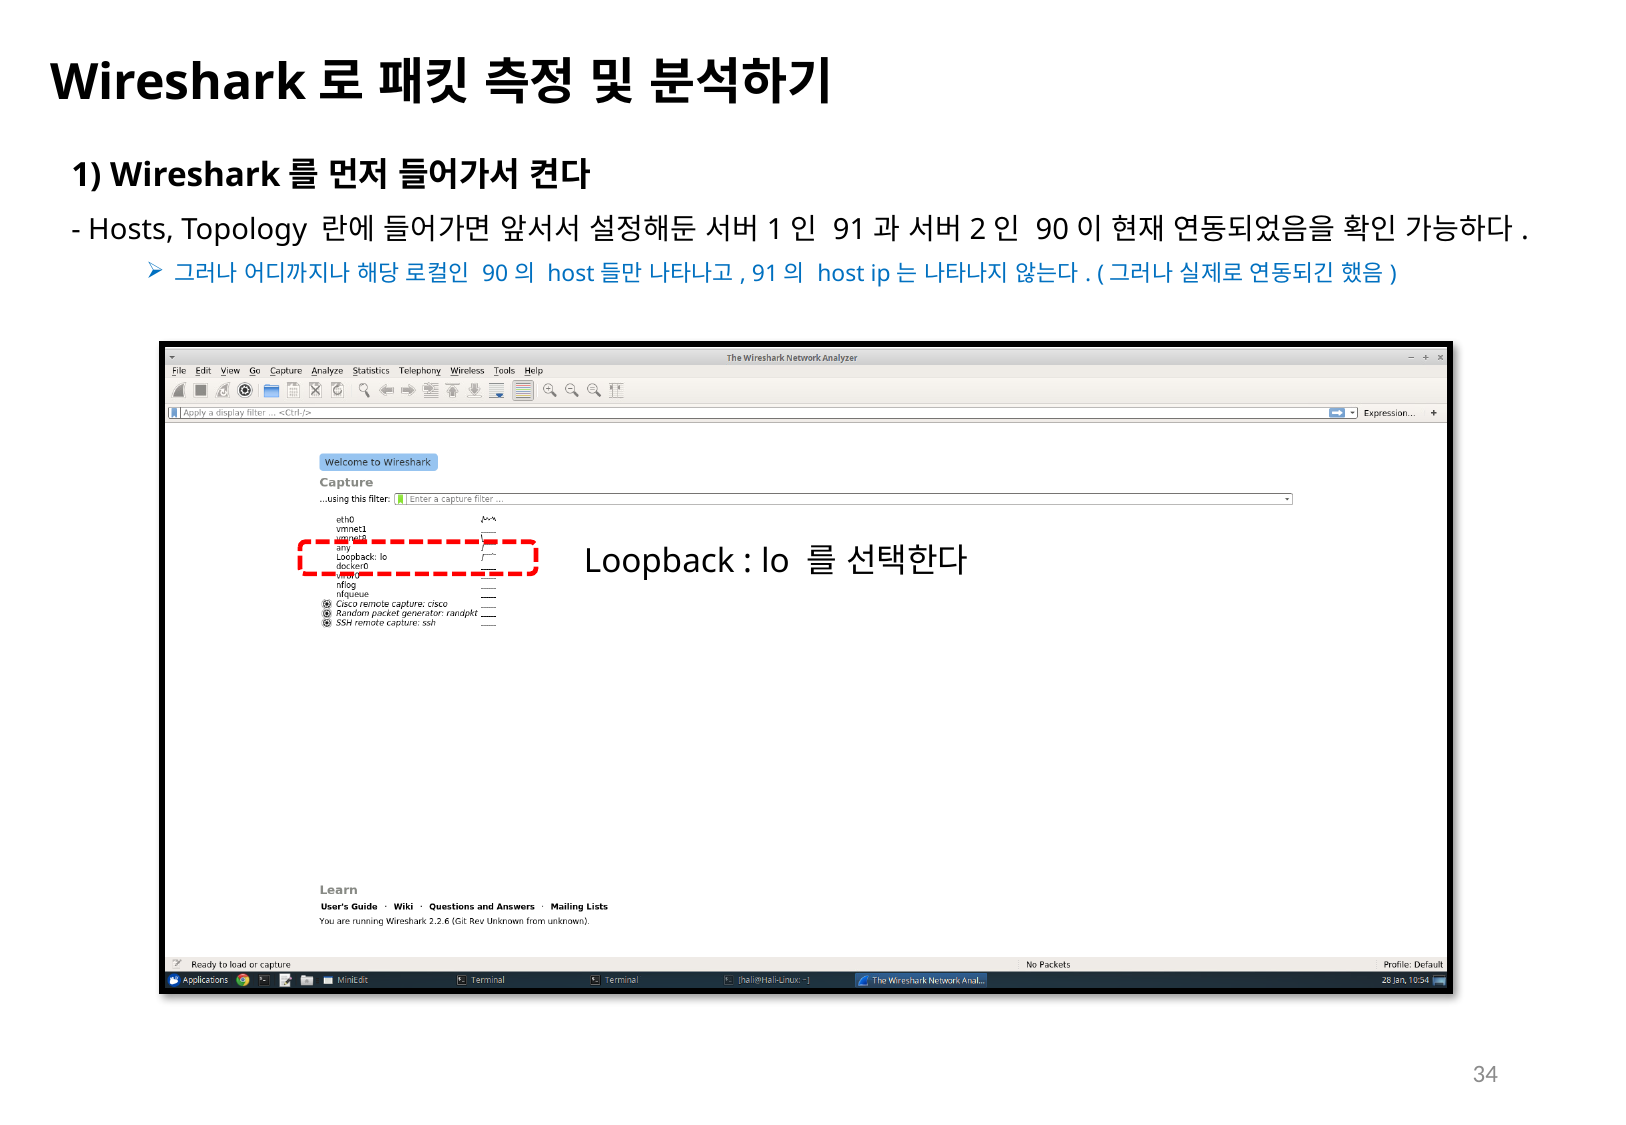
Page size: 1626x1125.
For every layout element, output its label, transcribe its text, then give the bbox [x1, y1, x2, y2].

slide_number 34 [1147, 1042, 1514, 1103]
text_box 1) Wireshark를 먼저 들어가서 켠다 - Hosts, Topology 란에 들어가면 앞서서 설정해둔 서버1인 91과 서버2인 90이 현재 연동되었음을 확인 가능하다. 그러나 어디까지나 해당 로컬인 90의 host들만 나타나고, 91의 host ip는 나타나지 않는다. (그러나 실제로 연동되긴 했음) [56, 125, 1556, 294]
text_box Wireshark로 패킷 측정 및 분석하기 [35, 42, 849, 118]
picture [165, 347, 1447, 988]
